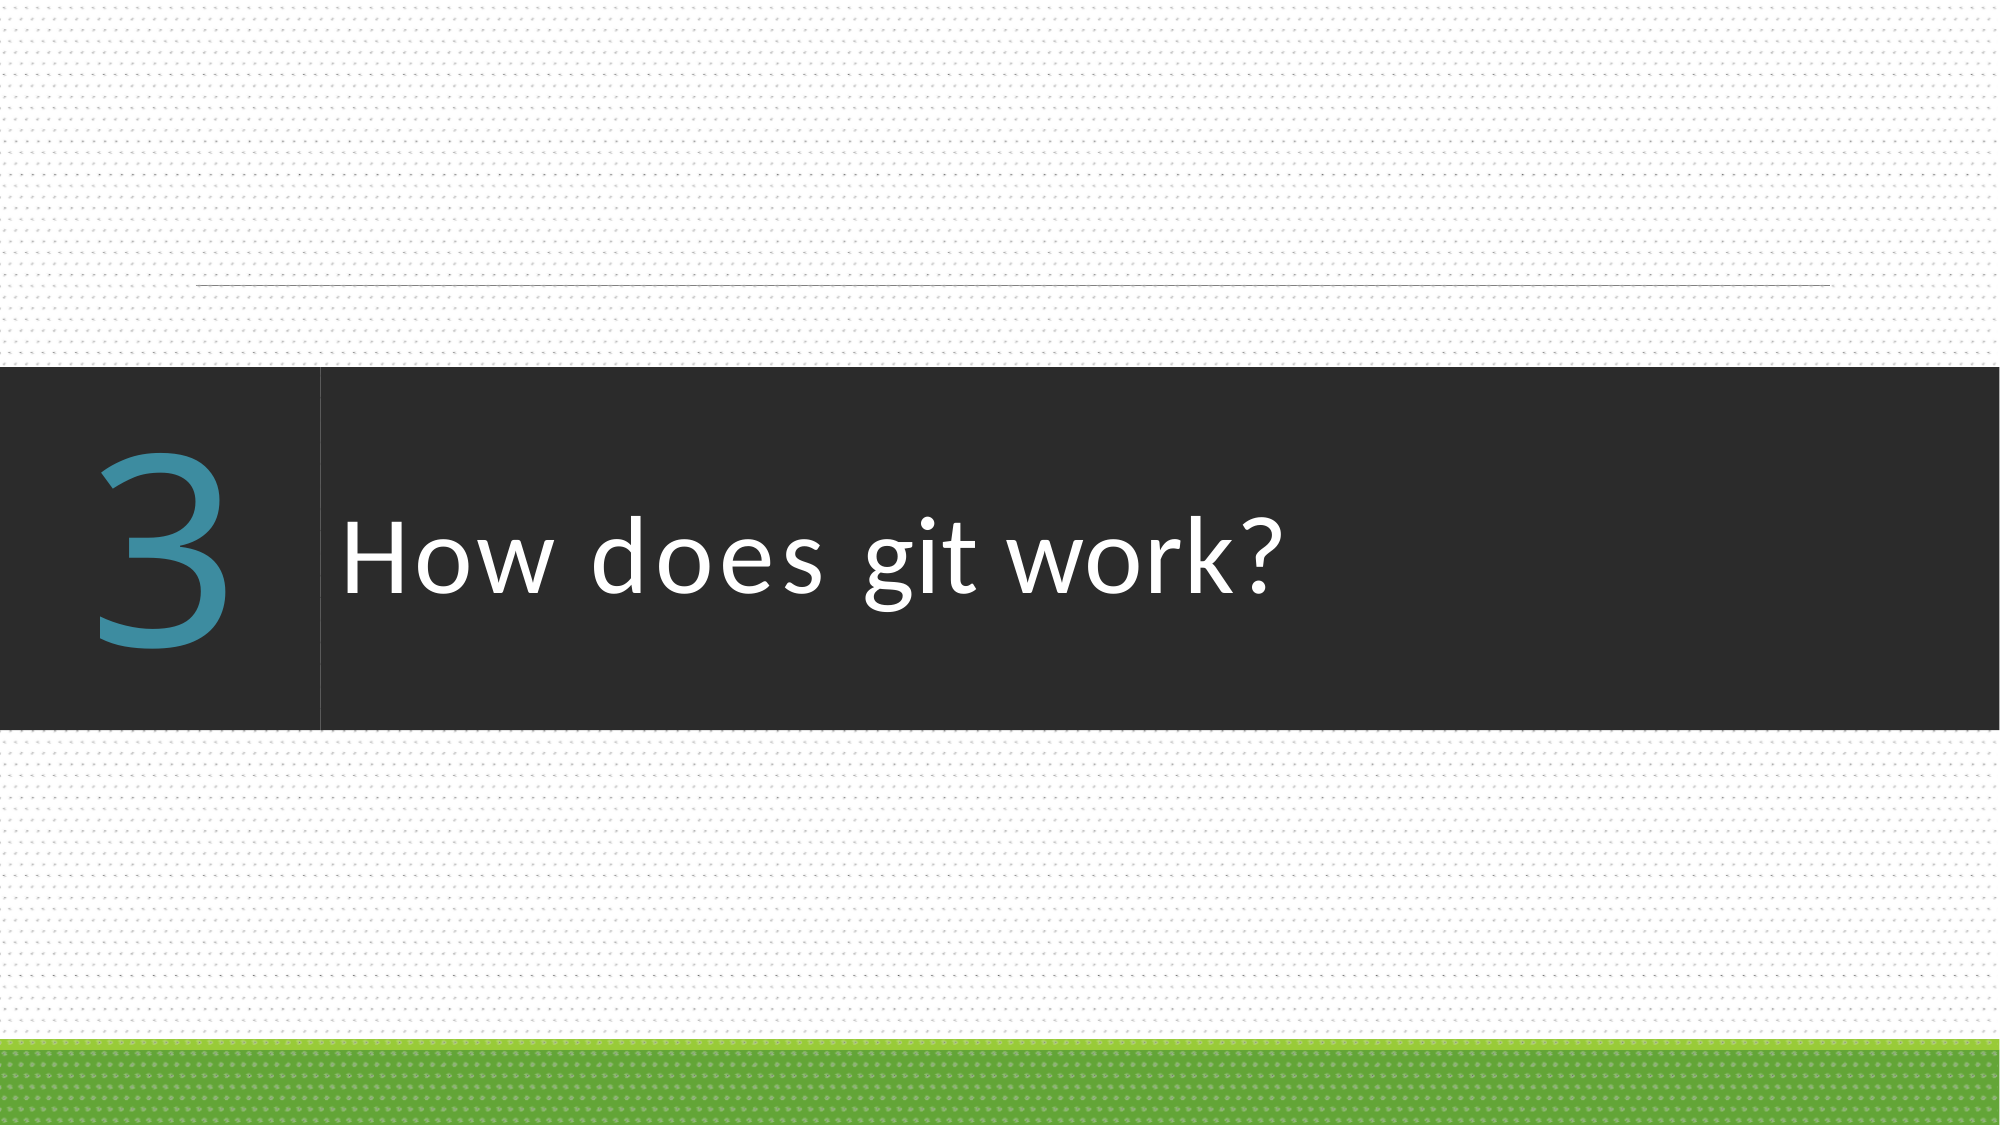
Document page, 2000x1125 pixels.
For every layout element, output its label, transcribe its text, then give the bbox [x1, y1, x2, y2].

text_box [0, 0, 1998, 367]
text_box [321, 367, 2000, 731]
title 3 [85, 377, 237, 700]
text_box [0, 367, 321, 731]
text_box How does git work? [337, 479, 1296, 616]
text_box [0, 731, 1998, 1125]
